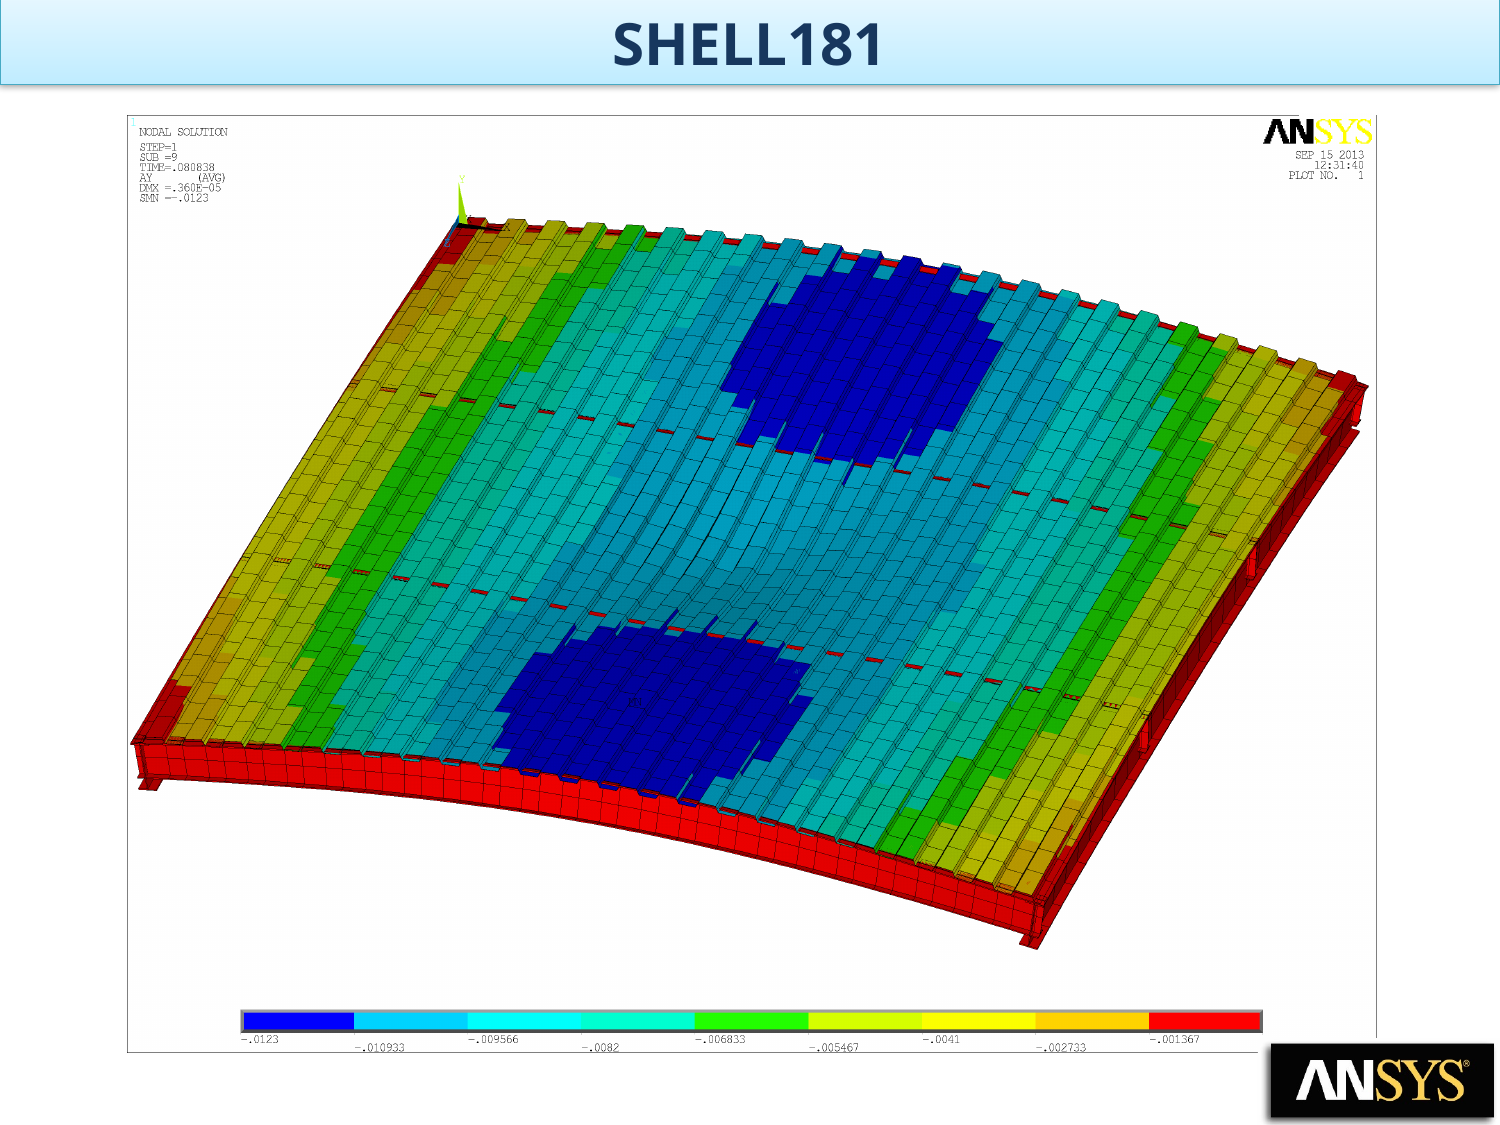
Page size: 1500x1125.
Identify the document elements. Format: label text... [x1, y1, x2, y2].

picture [124, 113, 1500, 1125]
text_box SHELL181 [0, 0, 1500, 85]
